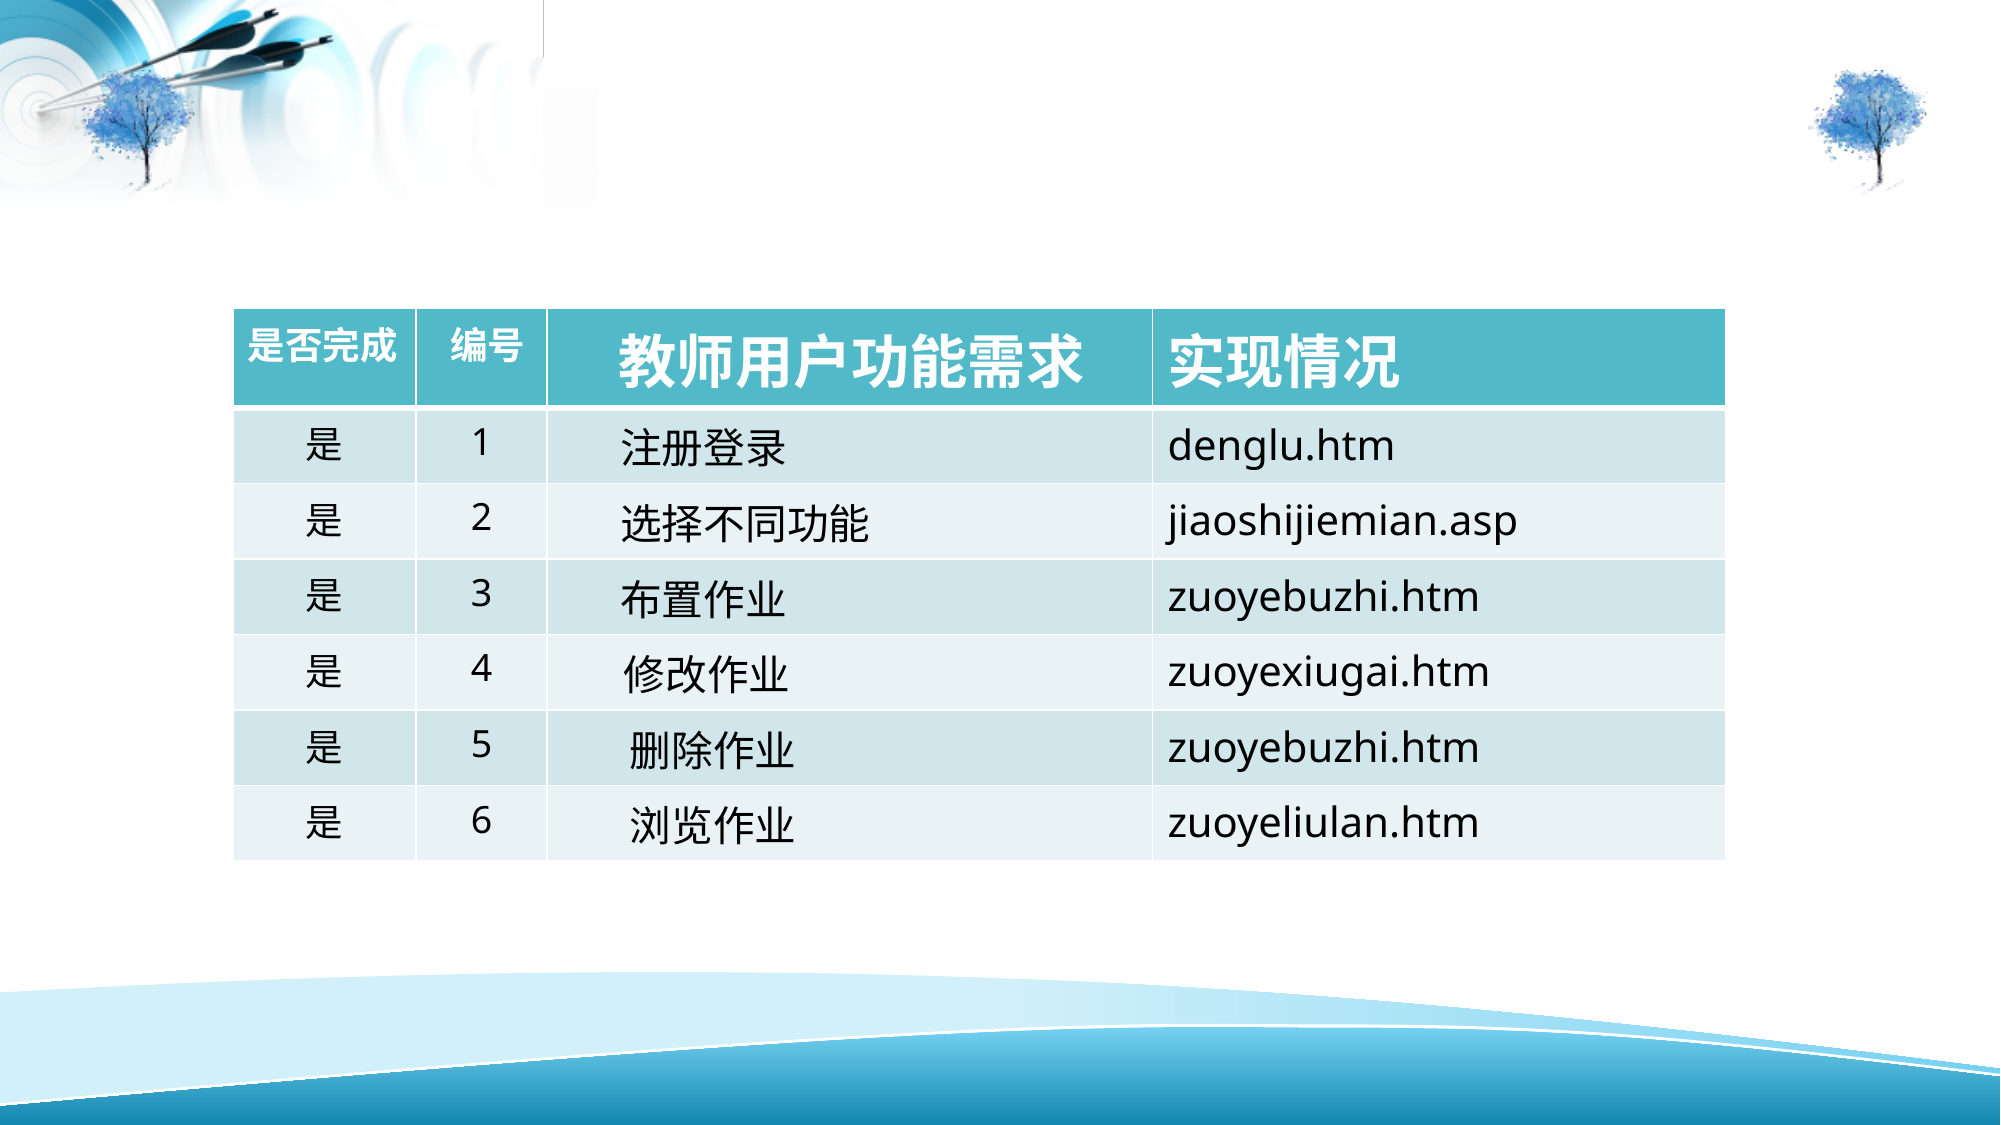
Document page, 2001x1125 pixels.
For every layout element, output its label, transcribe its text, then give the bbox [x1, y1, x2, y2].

table_header 实现情况 [1153, 309, 1725, 405]
table_cell jiaoshijiemian.asp [1153, 484, 1725, 558]
table_cell 是 [234, 484, 415, 558]
table_cell 5 [417, 711, 546, 785]
table_cell 2 [417, 484, 546, 558]
table_header 是否完成 [234, 309, 415, 405]
picture [1804, 59, 1928, 199]
table_header 编号 [417, 309, 546, 405]
table_cell zuoyeliulan.htm [1153, 786, 1725, 860]
table_cell denglu.htm [1153, 411, 1725, 483]
table_cell 是 [234, 560, 415, 634]
table_cell zuoyexiugai.htm [1153, 635, 1725, 709]
table_cell zuoyebuzhi.htm [1153, 560, 1725, 634]
table_cell 注册登录 [548, 411, 1152, 483]
table_cell 是 [234, 411, 415, 483]
table_cell 1 [417, 411, 546, 483]
table_cell 修改作业 [548, 635, 1152, 709]
table_cell 4 [417, 635, 546, 709]
table_cell 是 [234, 711, 415, 785]
table_cell 6 [417, 786, 546, 860]
table_cell 选择不同功能 [548, 484, 1152, 558]
table_cell 布置作业 [548, 560, 1152, 634]
table_cell 删除作业 [548, 711, 1152, 785]
table_cell zuoyebuzhi.htm [1153, 711, 1725, 785]
table_cell 3 [417, 560, 546, 634]
table_cell 浏览作业 [548, 786, 1152, 860]
table_header 教师用户功能需求 [548, 309, 1152, 405]
table_cell 是 [234, 786, 415, 860]
table_cell 是 [234, 635, 415, 709]
picture [0, 0, 597, 373]
